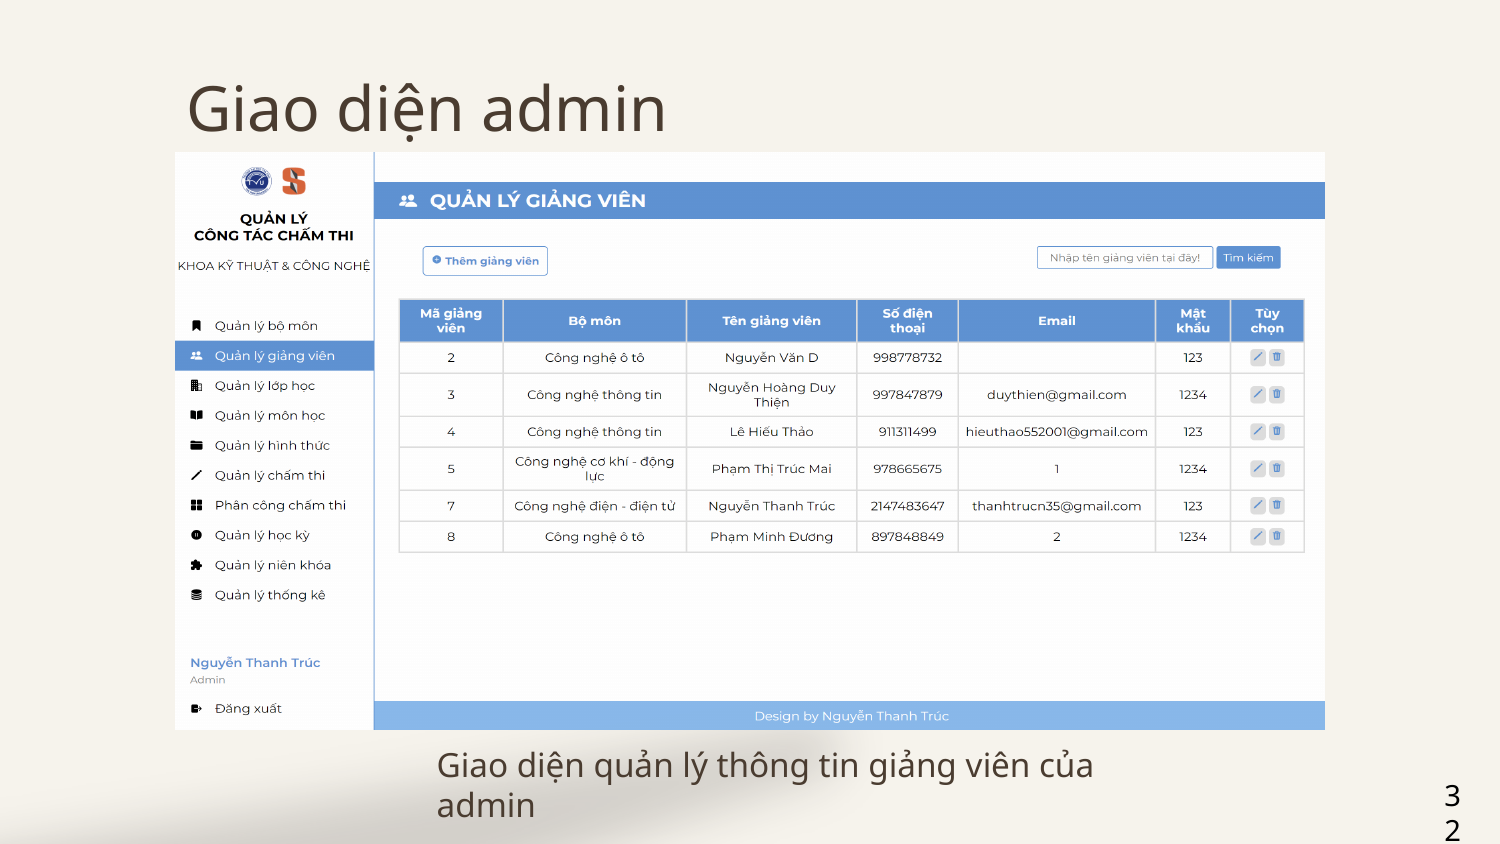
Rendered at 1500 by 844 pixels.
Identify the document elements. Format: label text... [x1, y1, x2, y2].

picture [174, 152, 1325, 730]
text_box Giao diện quản lý thông tin giảng viên của admin [421, 737, 1119, 806]
title Giao diện admin [171, 54, 1435, 149]
text_box 32 [1429, 769, 1491, 844]
